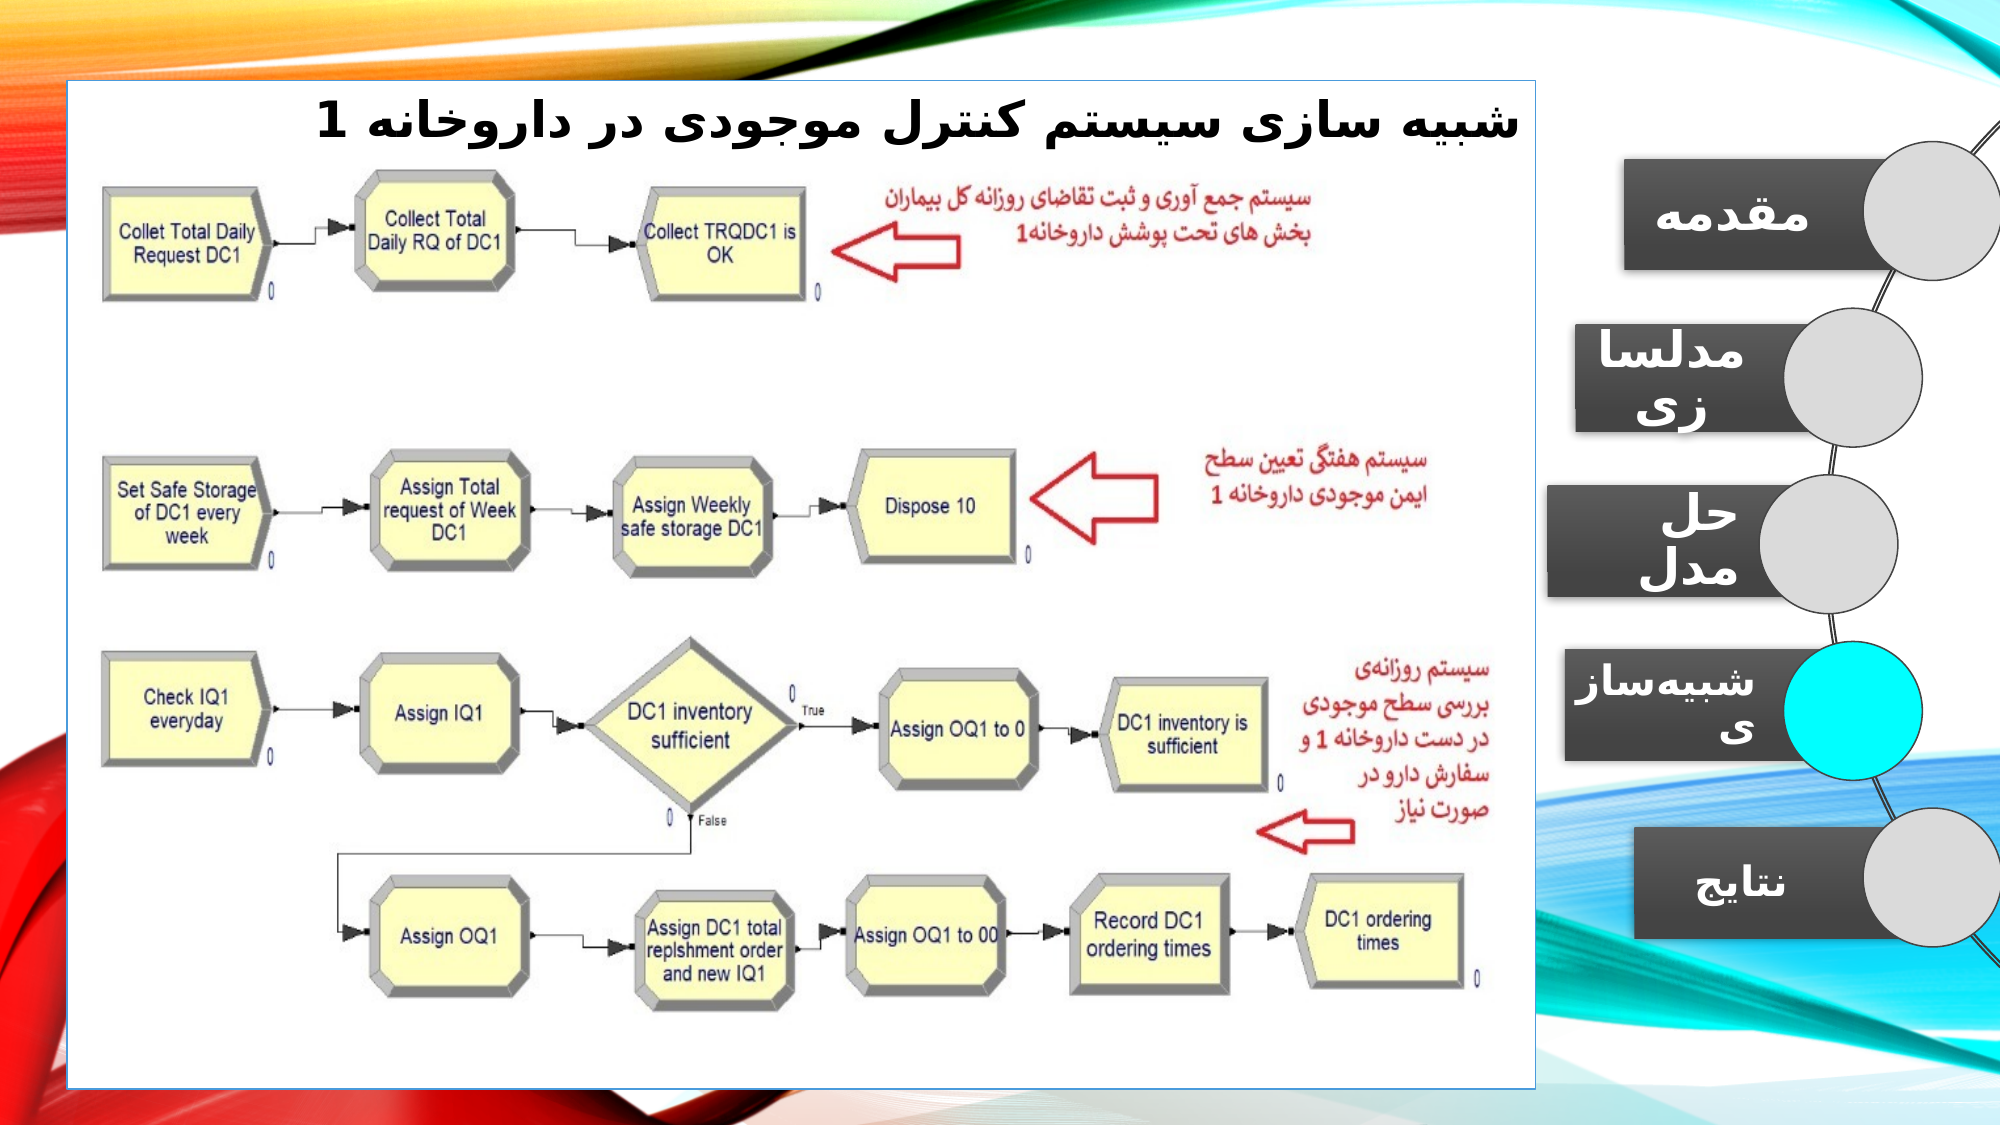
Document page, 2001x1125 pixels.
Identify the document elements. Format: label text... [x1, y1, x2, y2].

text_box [1037, 99, 2000, 989]
picture [0, 0, 2001, 1125]
text_box [66, 80, 1536, 1090]
text_box شبیه سازی سیستم کنترل موجودی در داروخانه 1 [121, 80, 1537, 156]
